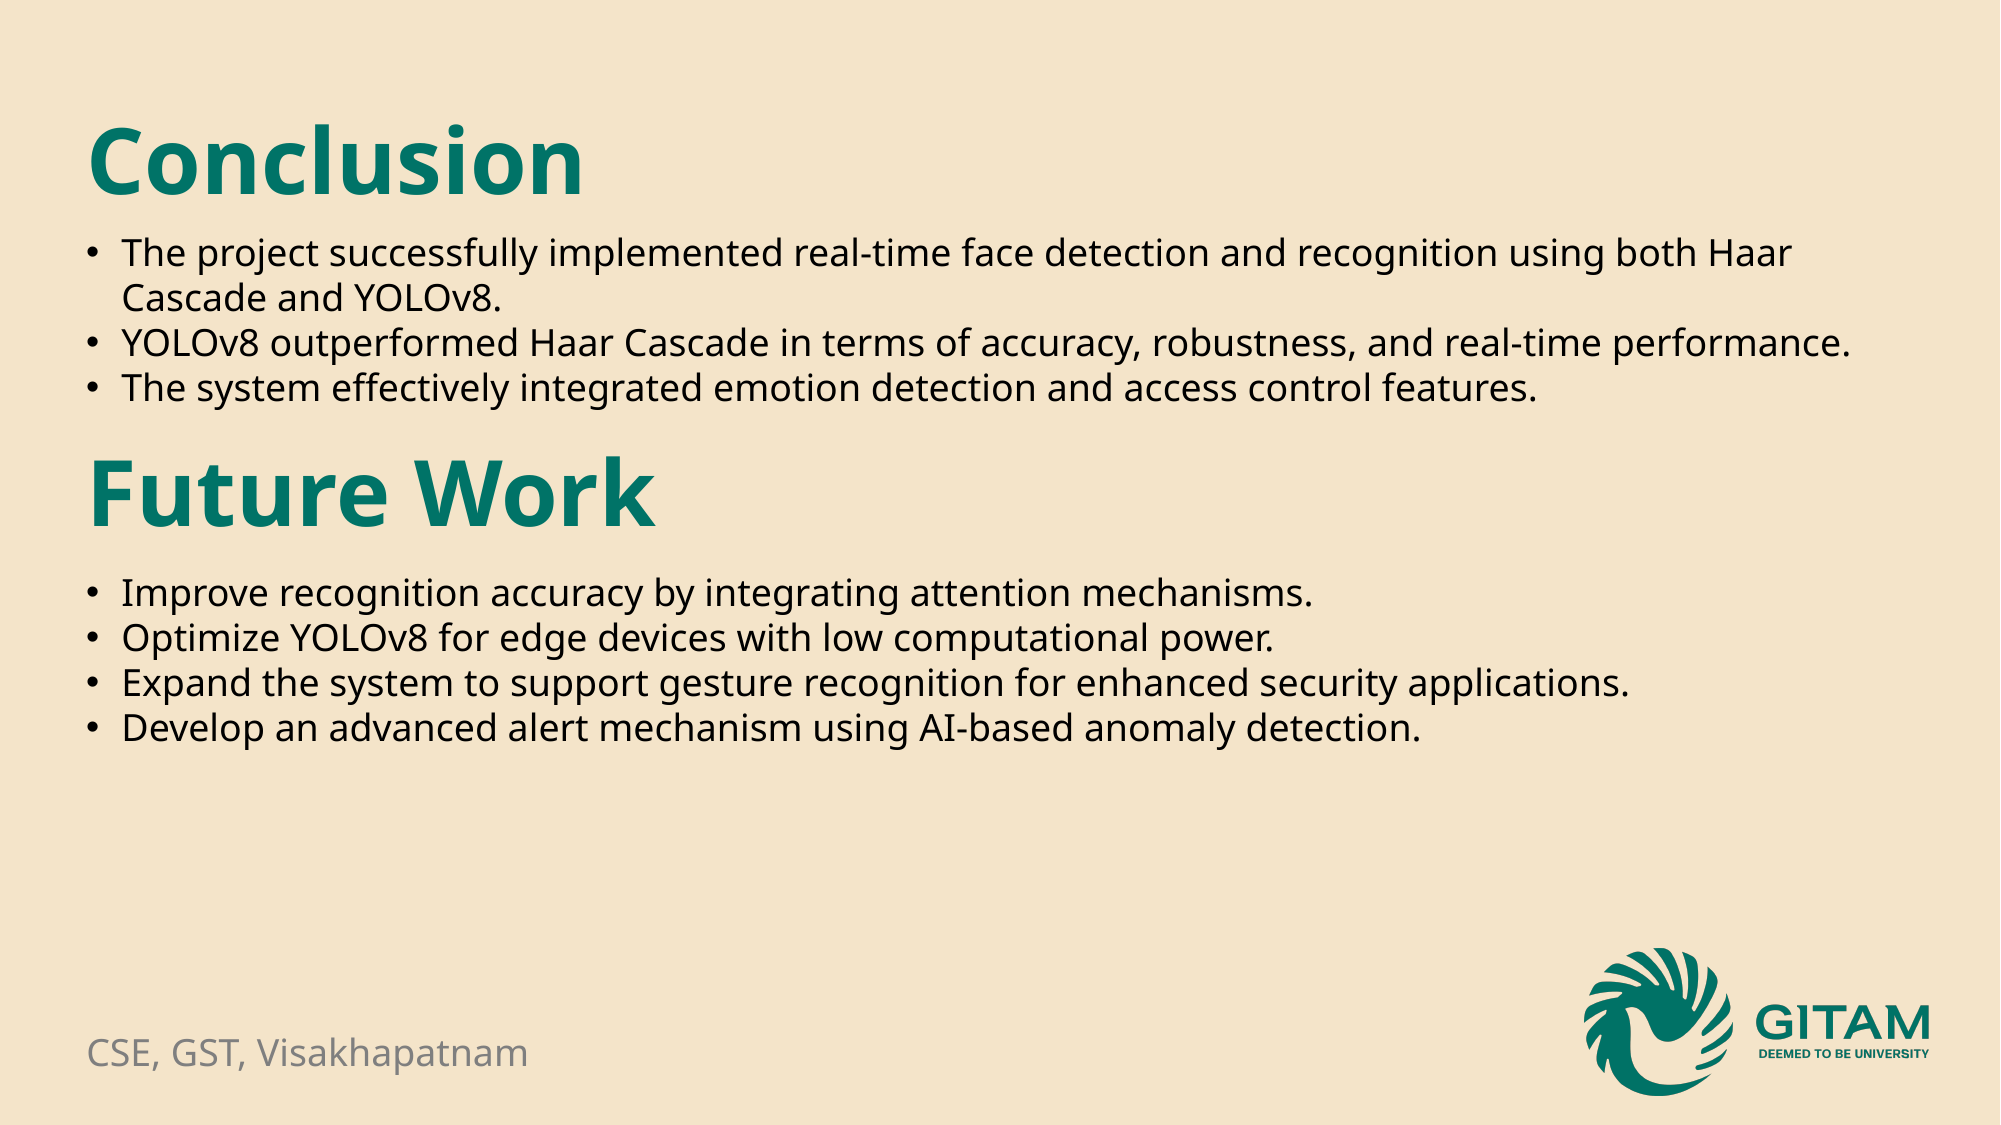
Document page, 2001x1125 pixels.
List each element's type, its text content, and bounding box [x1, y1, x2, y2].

picture [1584, 947, 1929, 1096]
text_box The project successfully implemented real-time face detection and recognition using both Haar Cascade and YOLOv8. YOLOv8 outperformed Haar Cascade in terms of accuracy, robustness, and real-time performance. The system effectively integrated emotion detection and access control features. Future Work Improve recognition accuracy by integrating attention mechanisms. Optimize YOLOv8 for edge devices with low computational power. Expand the system to support gesture recognition for enhanced security applications. Develop an advanced alert mechanism using AI-based anomaly detection. [71, 222, 1929, 827]
text_box CSE, GST, Visakhapatnam [71, 1021, 857, 1082]
text_box Conclusion [71, 95, 1073, 221]
